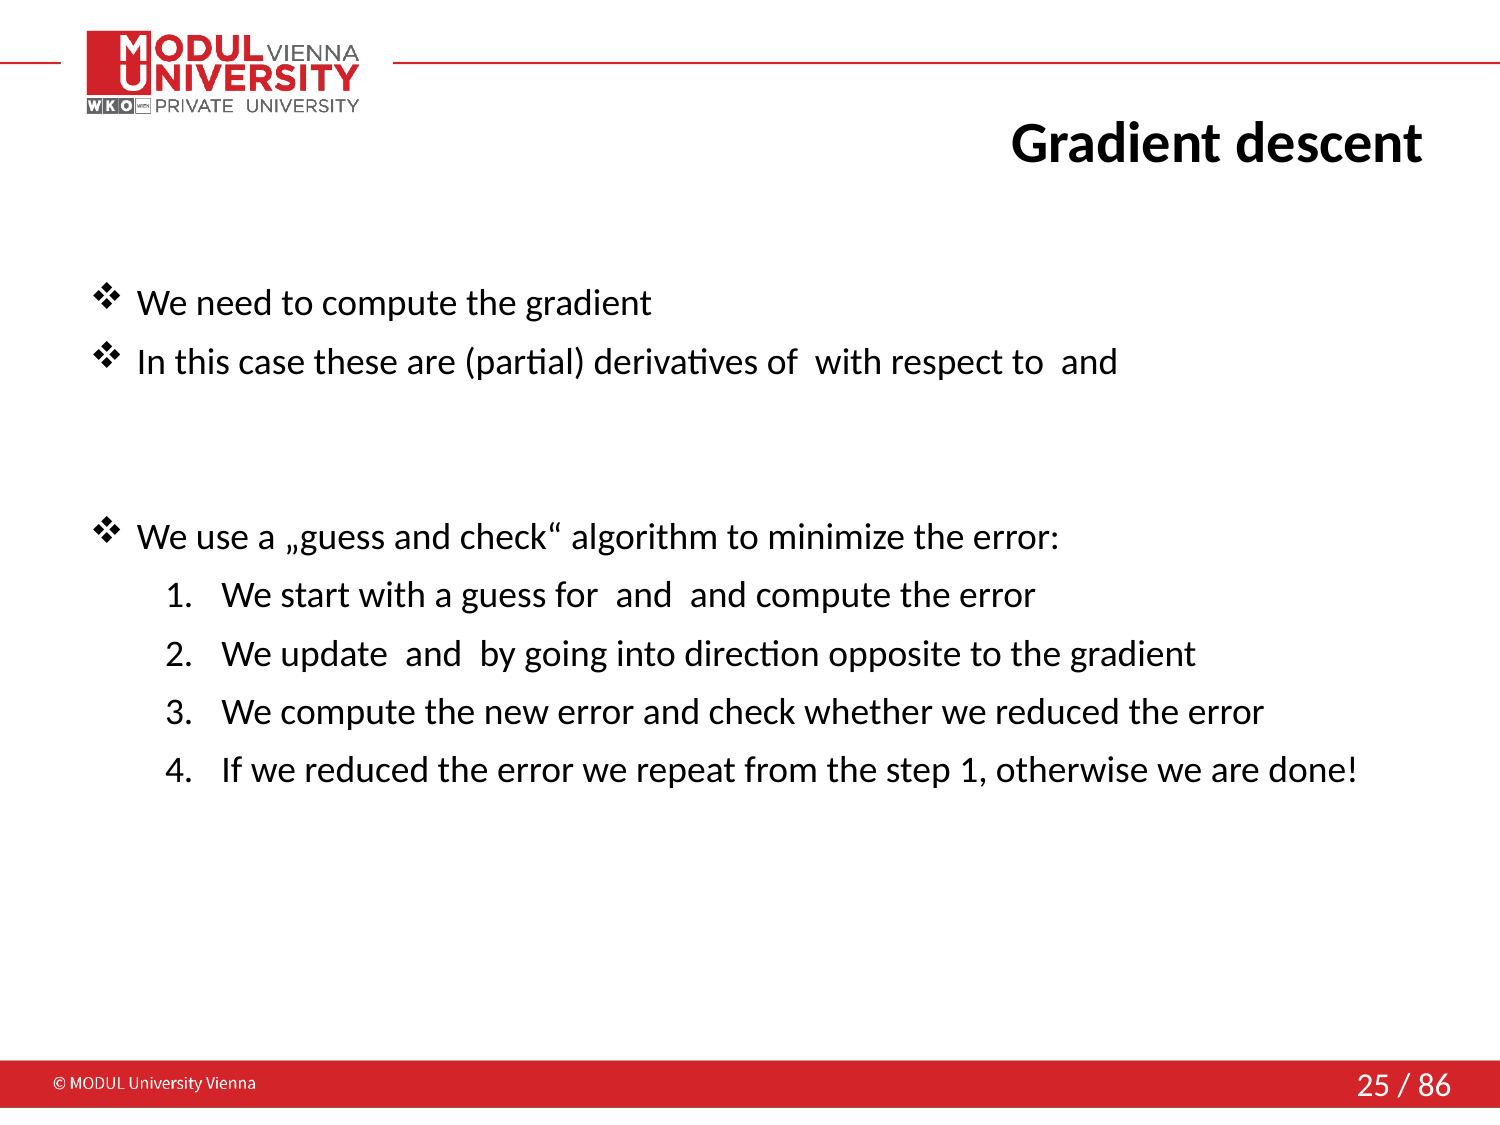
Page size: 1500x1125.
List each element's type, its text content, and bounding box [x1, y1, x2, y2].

picture [0, 0, 1500, 1125]
title Gradient descent [51, 45, 1439, 233]
